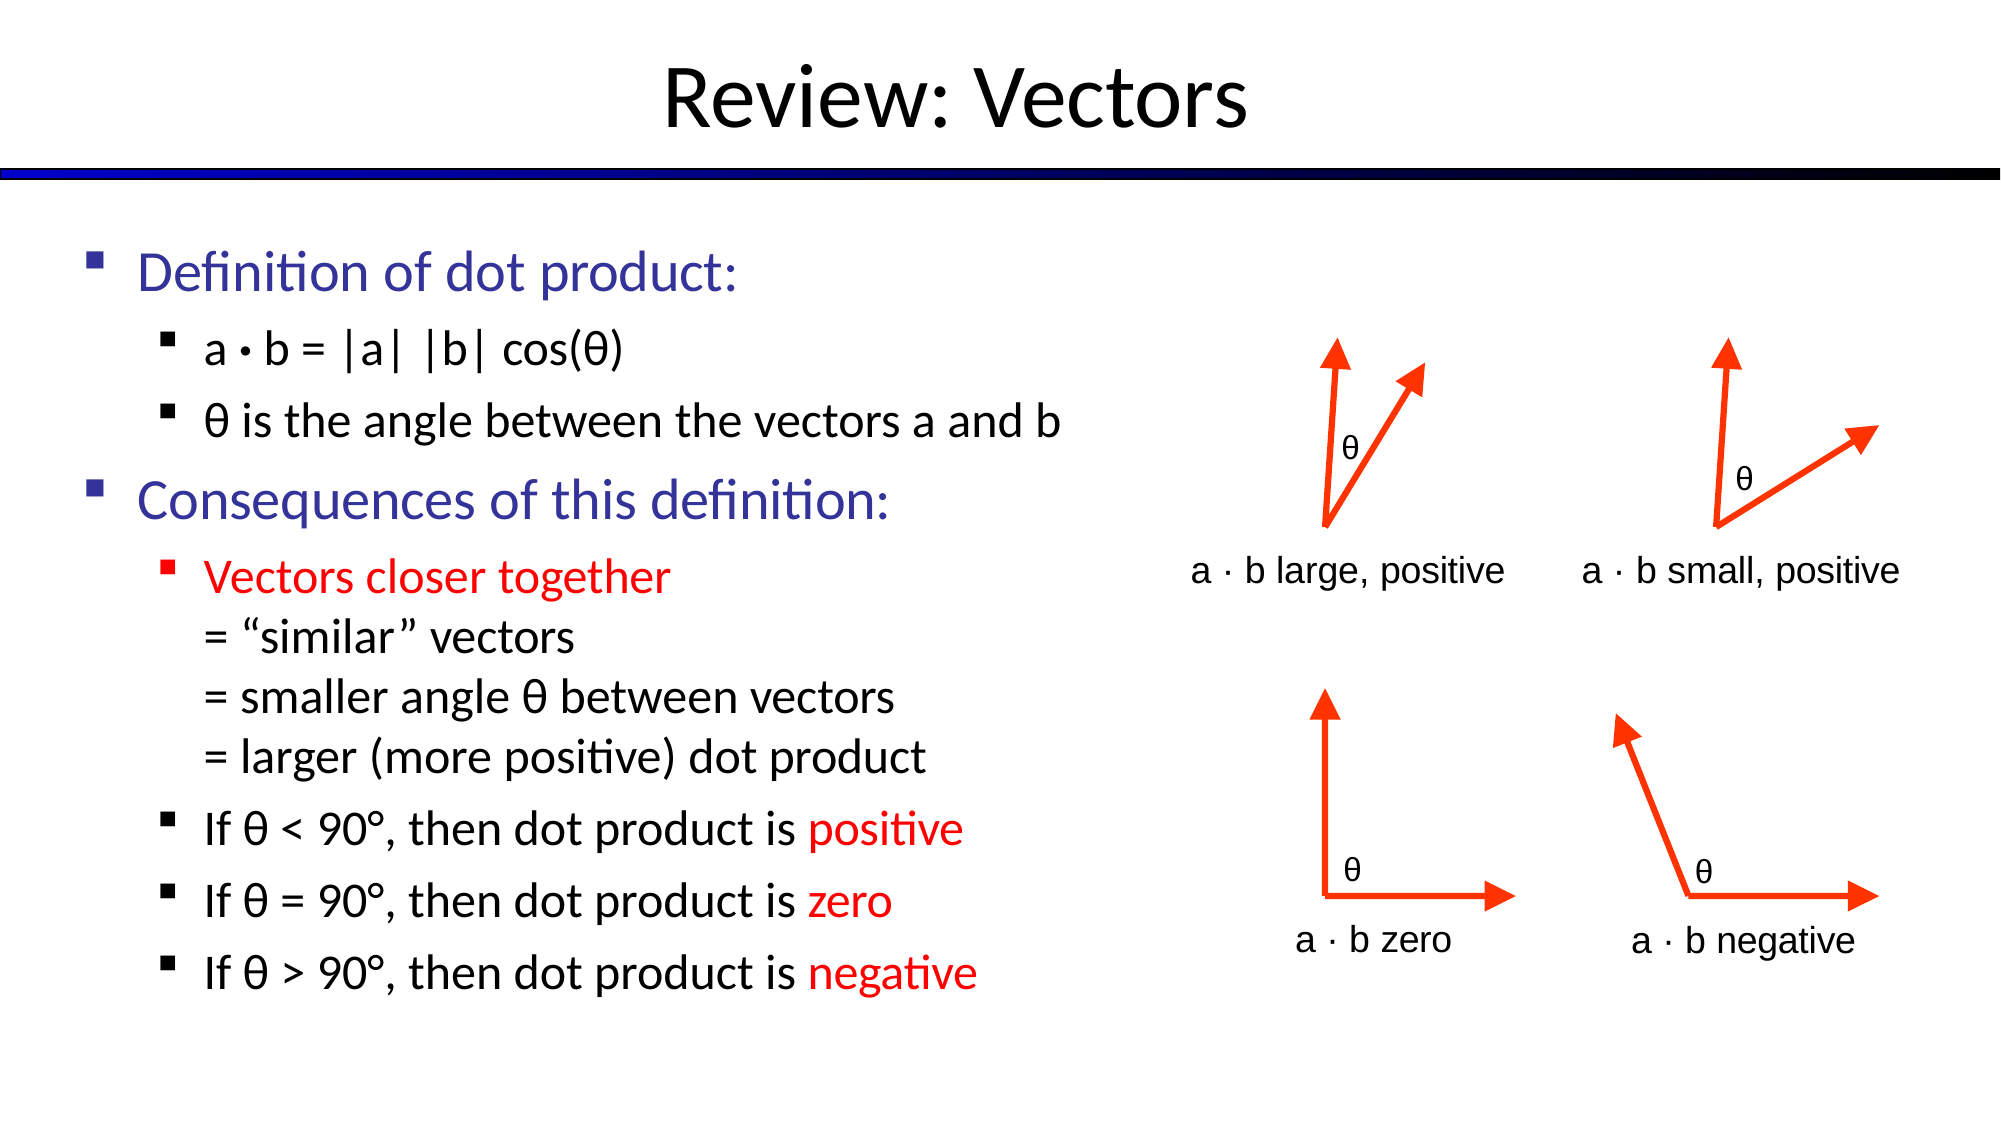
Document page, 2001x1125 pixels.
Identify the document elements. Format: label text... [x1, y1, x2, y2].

text_box [1861, 886, 1880, 906]
text_box a · b small, positive [1579, 544, 1905, 592]
text_box [1456, 880, 1516, 912]
text_box [1612, 713, 1664, 825]
text_box [1711, 337, 1880, 530]
text_box a · b large, positive [1188, 544, 1510, 592]
text_box θ [1339, 424, 1362, 467]
text_box [1309, 688, 1341, 846]
text_box θ a · b negative [1628, 825, 1861, 961]
text_box Definition of dot product: a · b = |a| |b| cos(θ) [79, 216, 746, 373]
text_box θ is the angle between the vectors a and b Consequences of this definition: Vectors closer together = “similar” vectors = smaller angle θ between vectors = larger (more positive) dot product If θ < 90°, then dot product is positive If θ = 90°, then dot product is zero If θ > 90°, then dot product is negative [79, 373, 1066, 1000]
title Review: Vectors [0, 0, 2000, 185]
text_box θ a · b zero [1293, 846, 1456, 961]
text_box [1319, 337, 1426, 529]
text_box θ [1733, 454, 1757, 497]
